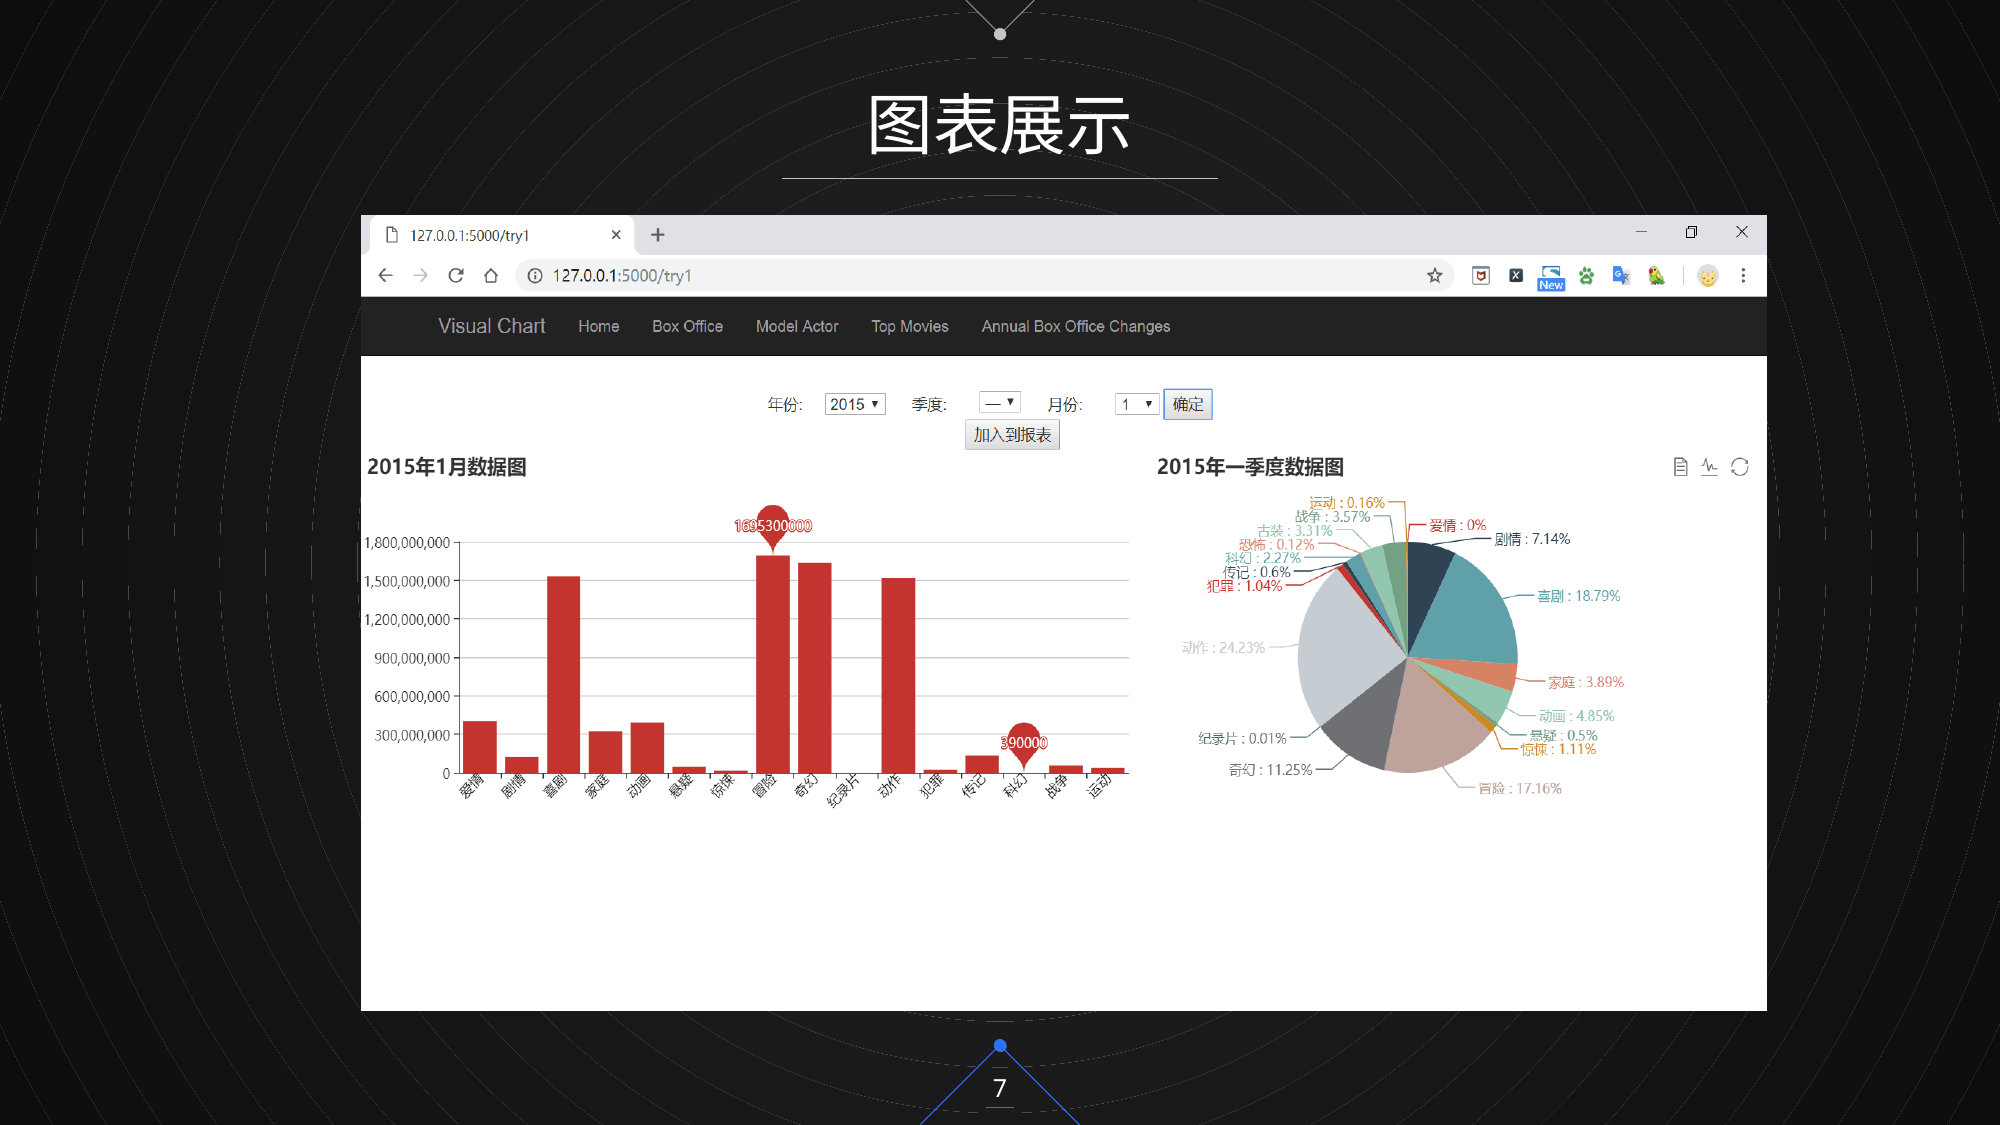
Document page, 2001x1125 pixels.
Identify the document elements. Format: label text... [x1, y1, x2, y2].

picture [361, 215, 1767, 1011]
text_box 图表展示 [818, 75, 1182, 171]
slide_number 7 [947, 1059, 1053, 1120]
